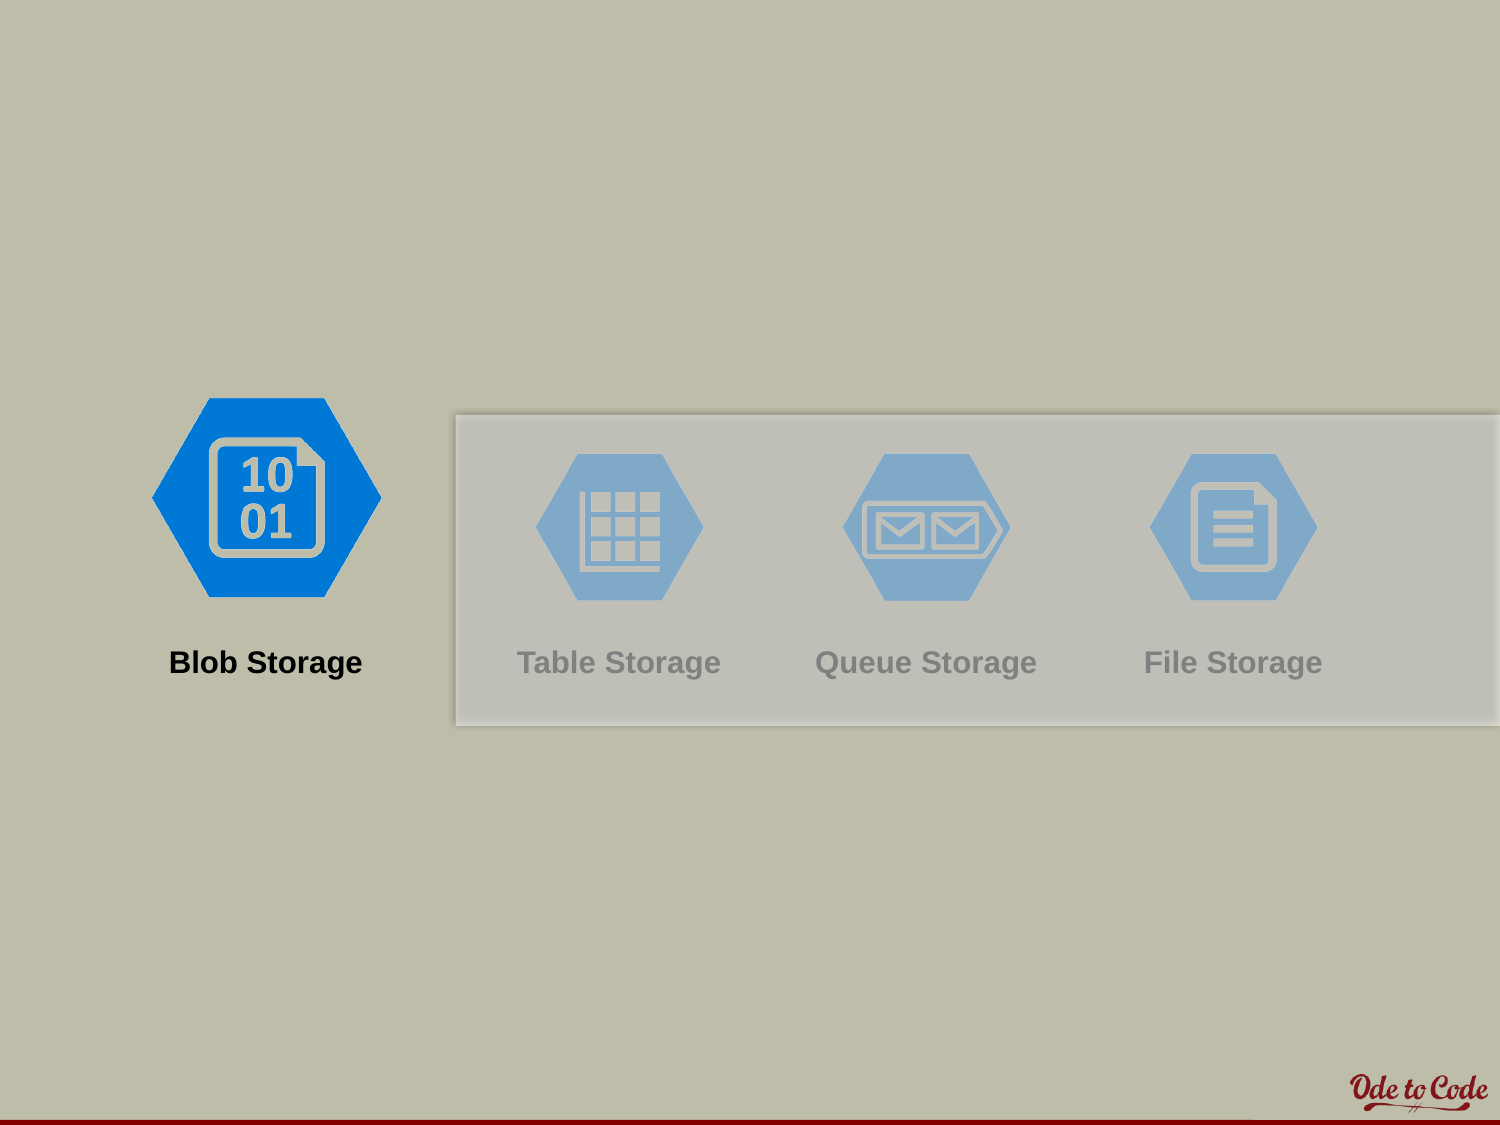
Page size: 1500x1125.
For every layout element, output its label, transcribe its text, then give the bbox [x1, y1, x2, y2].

picture [842, 442, 1011, 612]
text_box Blob Storage [153, 634, 379, 687]
picture [1350, 1074, 1488, 1113]
picture [535, 442, 704, 612]
picture [150, 382, 382, 613]
text_box [454, 413, 1500, 728]
picture [1149, 442, 1318, 612]
